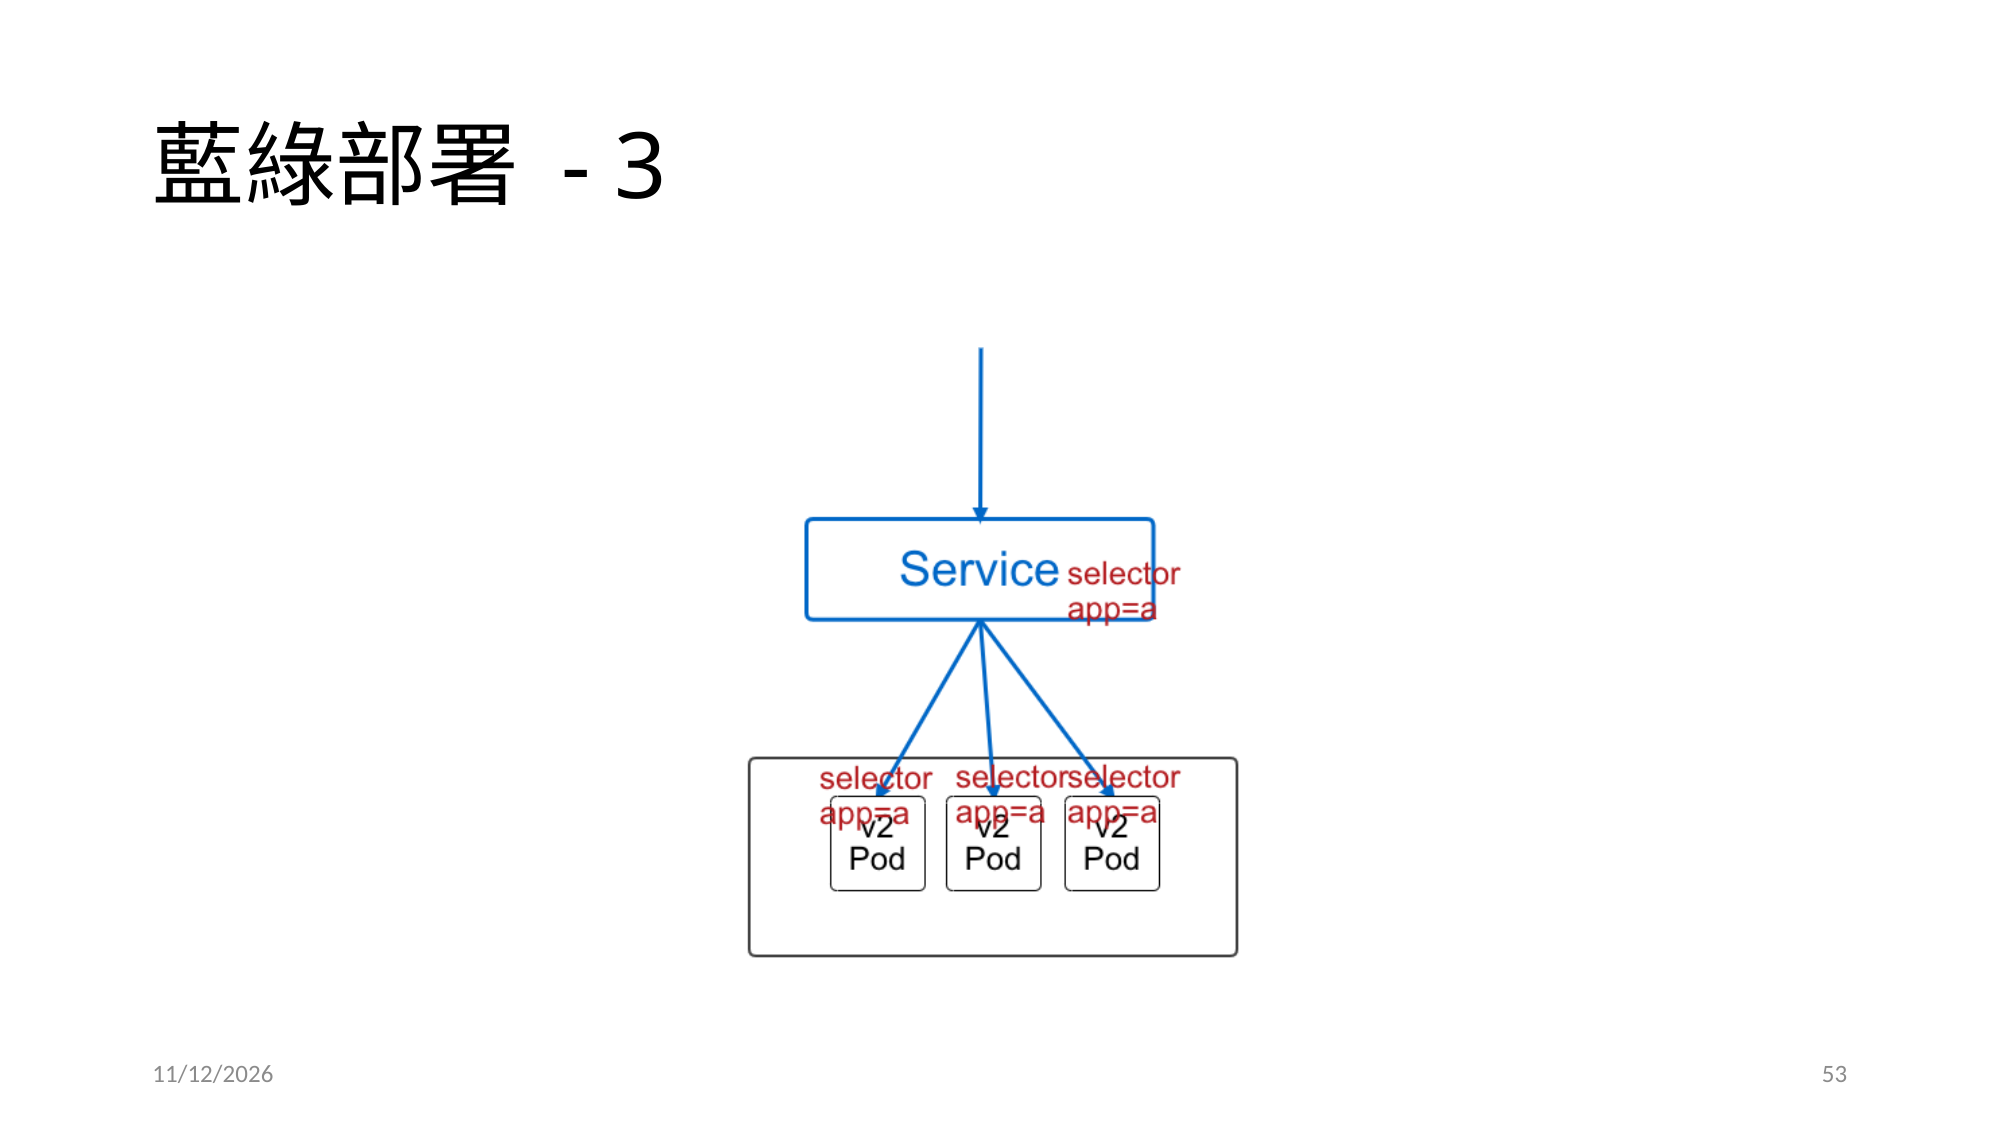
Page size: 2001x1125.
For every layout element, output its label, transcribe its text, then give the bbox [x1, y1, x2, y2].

slide_number 53 [1412, 1042, 1863, 1103]
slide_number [137, 1042, 588, 1103]
title 藍綠部署 - 3 [137, 59, 1863, 278]
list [678, 299, 1322, 1014]
